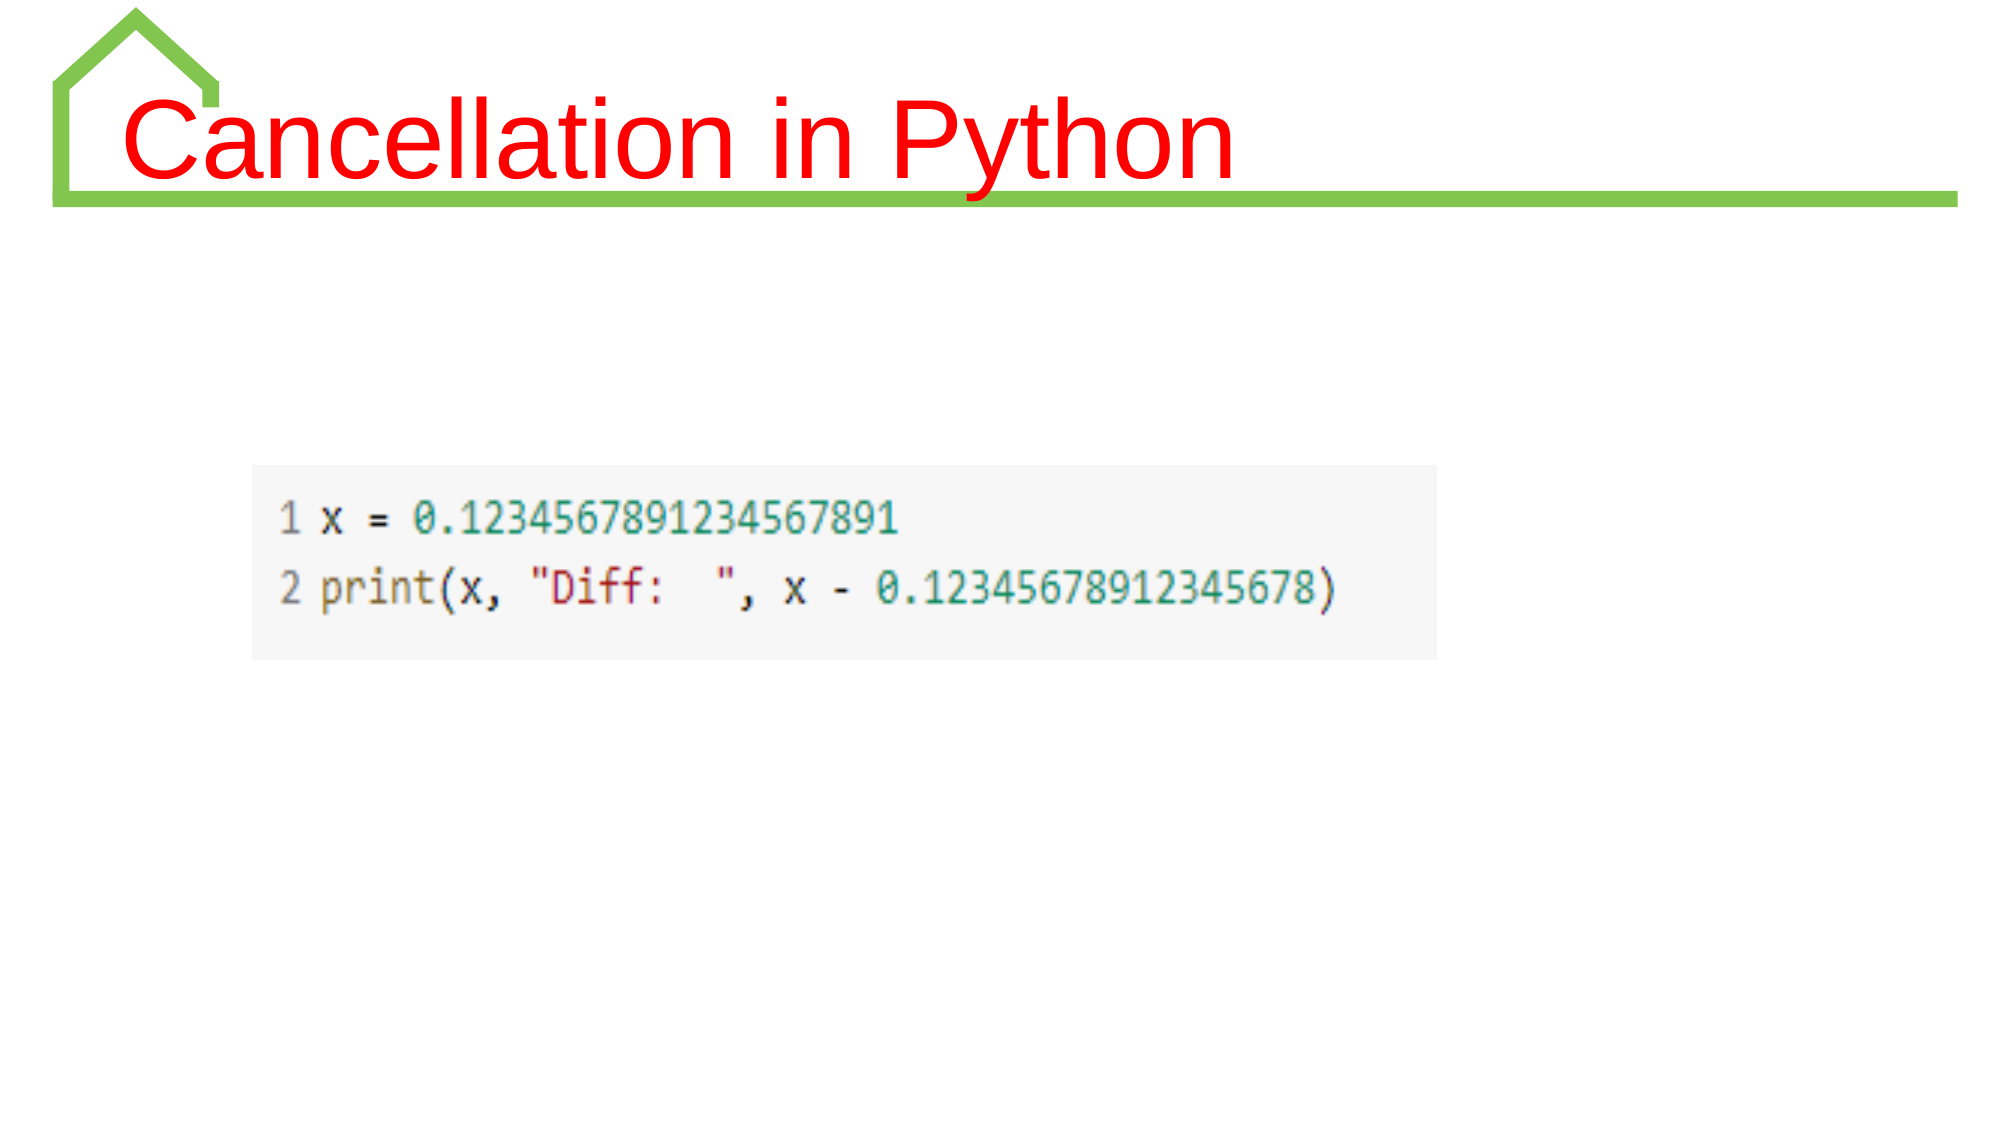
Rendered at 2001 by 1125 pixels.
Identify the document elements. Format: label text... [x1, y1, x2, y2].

picture [252, 465, 1437, 660]
list Cancellation in Python [105, 82, 1952, 202]
